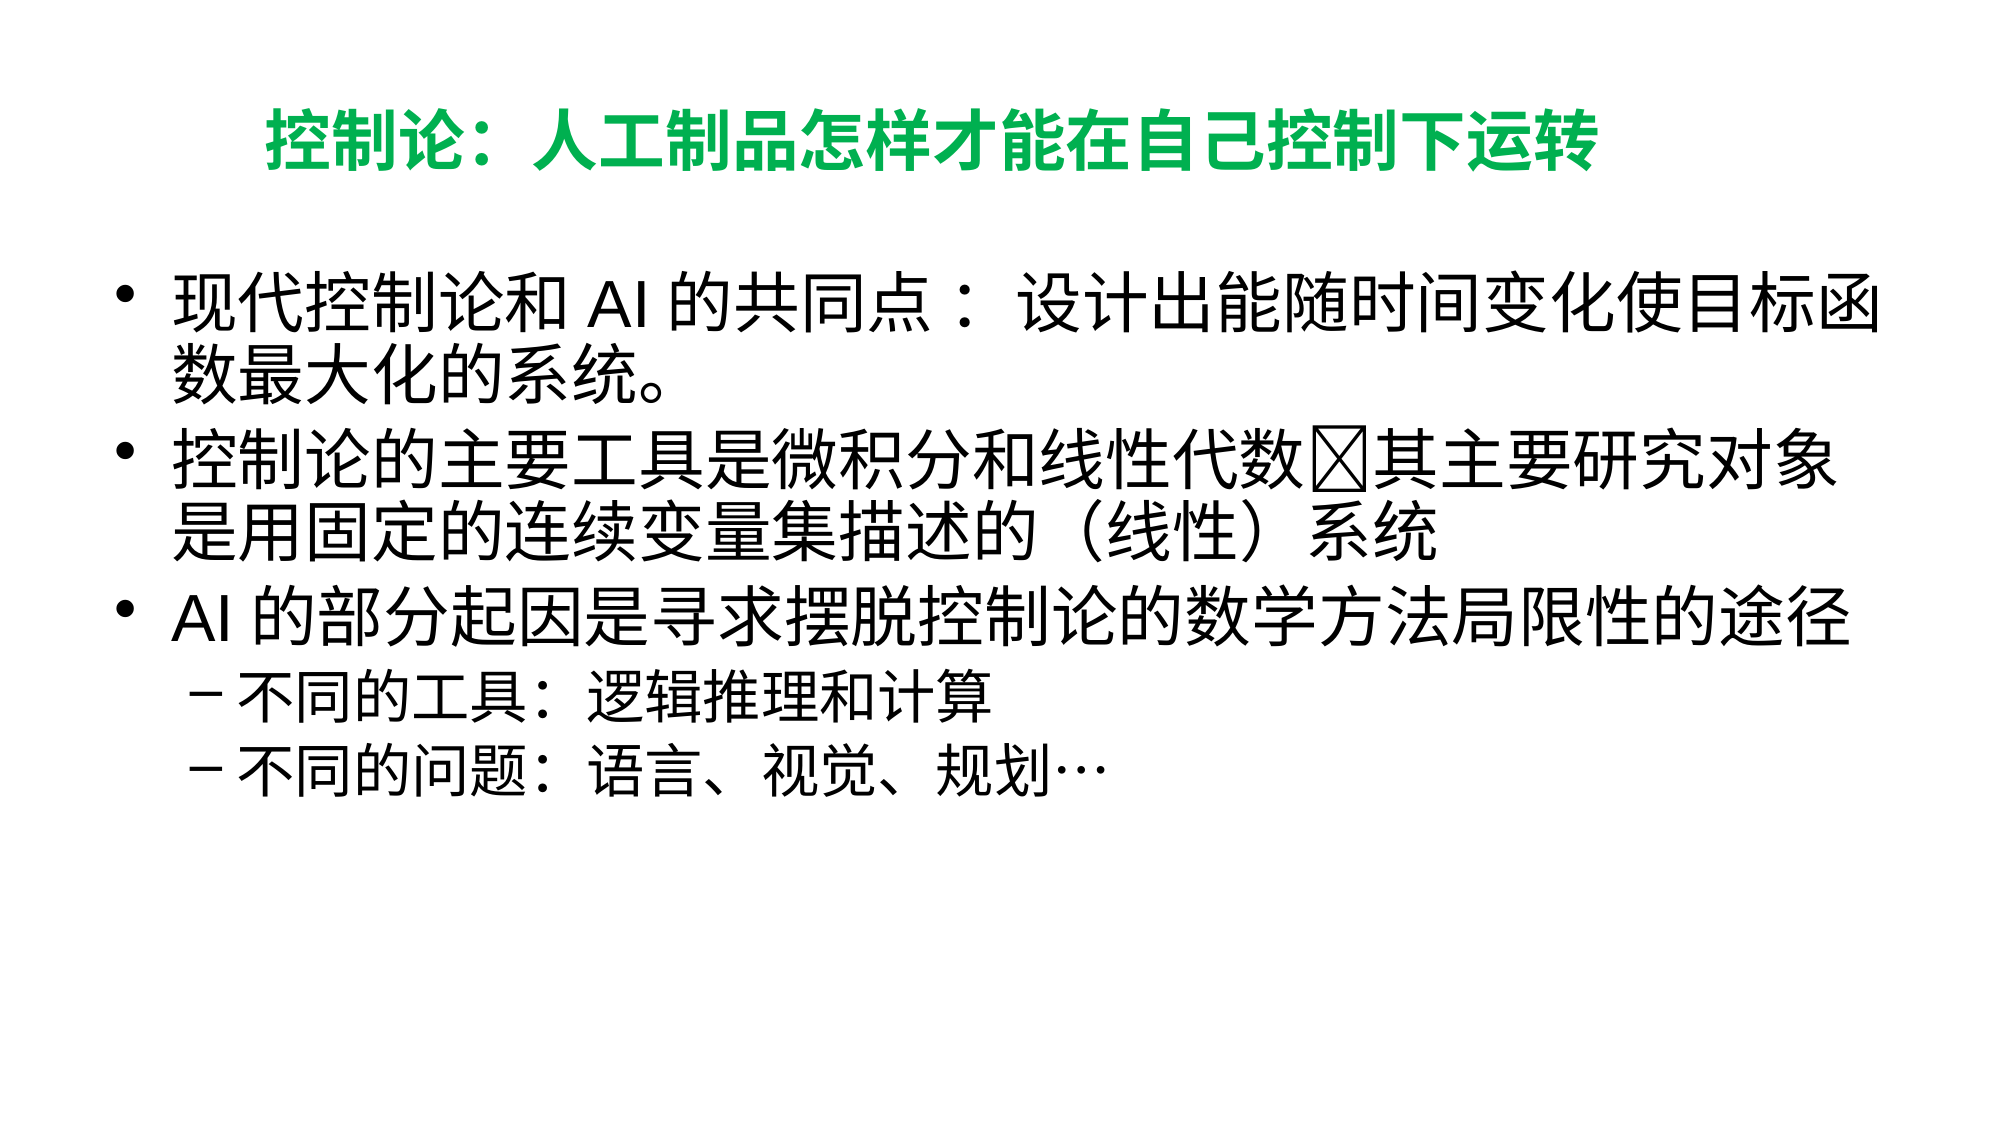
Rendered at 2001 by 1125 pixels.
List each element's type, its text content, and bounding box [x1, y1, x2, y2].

title 控制论：人工制品怎样才能在自己控制下运转 [249, 45, 1725, 233]
list 现代控制论和AI的共同点 ：设计出能随时间变化使目标函数最大化的系统。 控制论的主要工具是微积分和线性代数其主要研究对象是用固定的连续变量集描述的（线性）系统 AI的部分起因是寻求摆脱控制论的数学方法局限性的途径 不同的工具：逻辑推理和计算 不同的问题：语言、视觉、规划… [99, 262, 1900, 1005]
